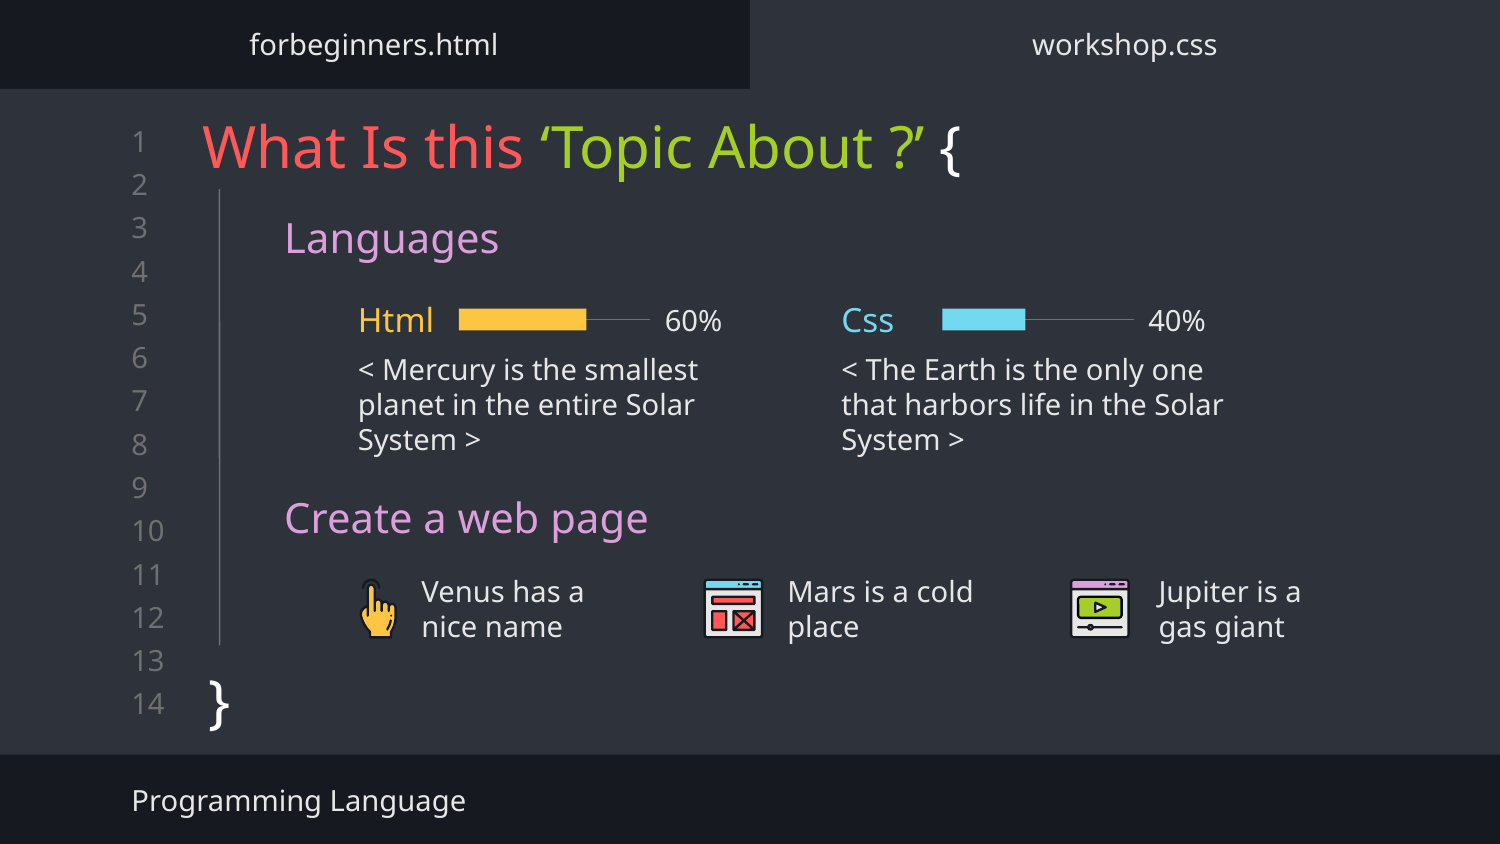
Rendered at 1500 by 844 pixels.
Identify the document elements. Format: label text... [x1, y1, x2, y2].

text_box Mars is a cold place [772, 567, 1001, 650]
text_box Venus has a nice name [406, 567, 636, 650]
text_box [1069, 578, 1131, 639]
text_box [942, 308, 1026, 319]
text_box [703, 578, 764, 639]
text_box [358, 578, 397, 639]
text_box < The Earth is the only one that harbors life in the Solar System > [826, 343, 1276, 465]
text_box Languages [269, 209, 849, 265]
text_box [458, 320, 587, 331]
subtitle forbeginners.html [0, 15, 749, 74]
subtitle workshop.css [750, 15, 1500, 74]
text_box Html [343, 291, 463, 343]
text_box 60% [650, 291, 770, 348]
title What Is this ‘Topic About ?’ { [187, 95, 1384, 185]
text_box 40% [1133, 291, 1254, 348]
text_box < Mercury is the smallest planet in the entire Solar System > [343, 343, 792, 465]
subtitle Programming Language [116, 770, 915, 829]
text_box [177, 188, 261, 749]
text_box Create a web page [269, 489, 849, 545]
text_box Css [826, 291, 947, 343]
text_box [942, 320, 1026, 331]
text_box Jupiter is a gas giant [1143, 567, 1373, 650]
text_box [458, 308, 587, 319]
